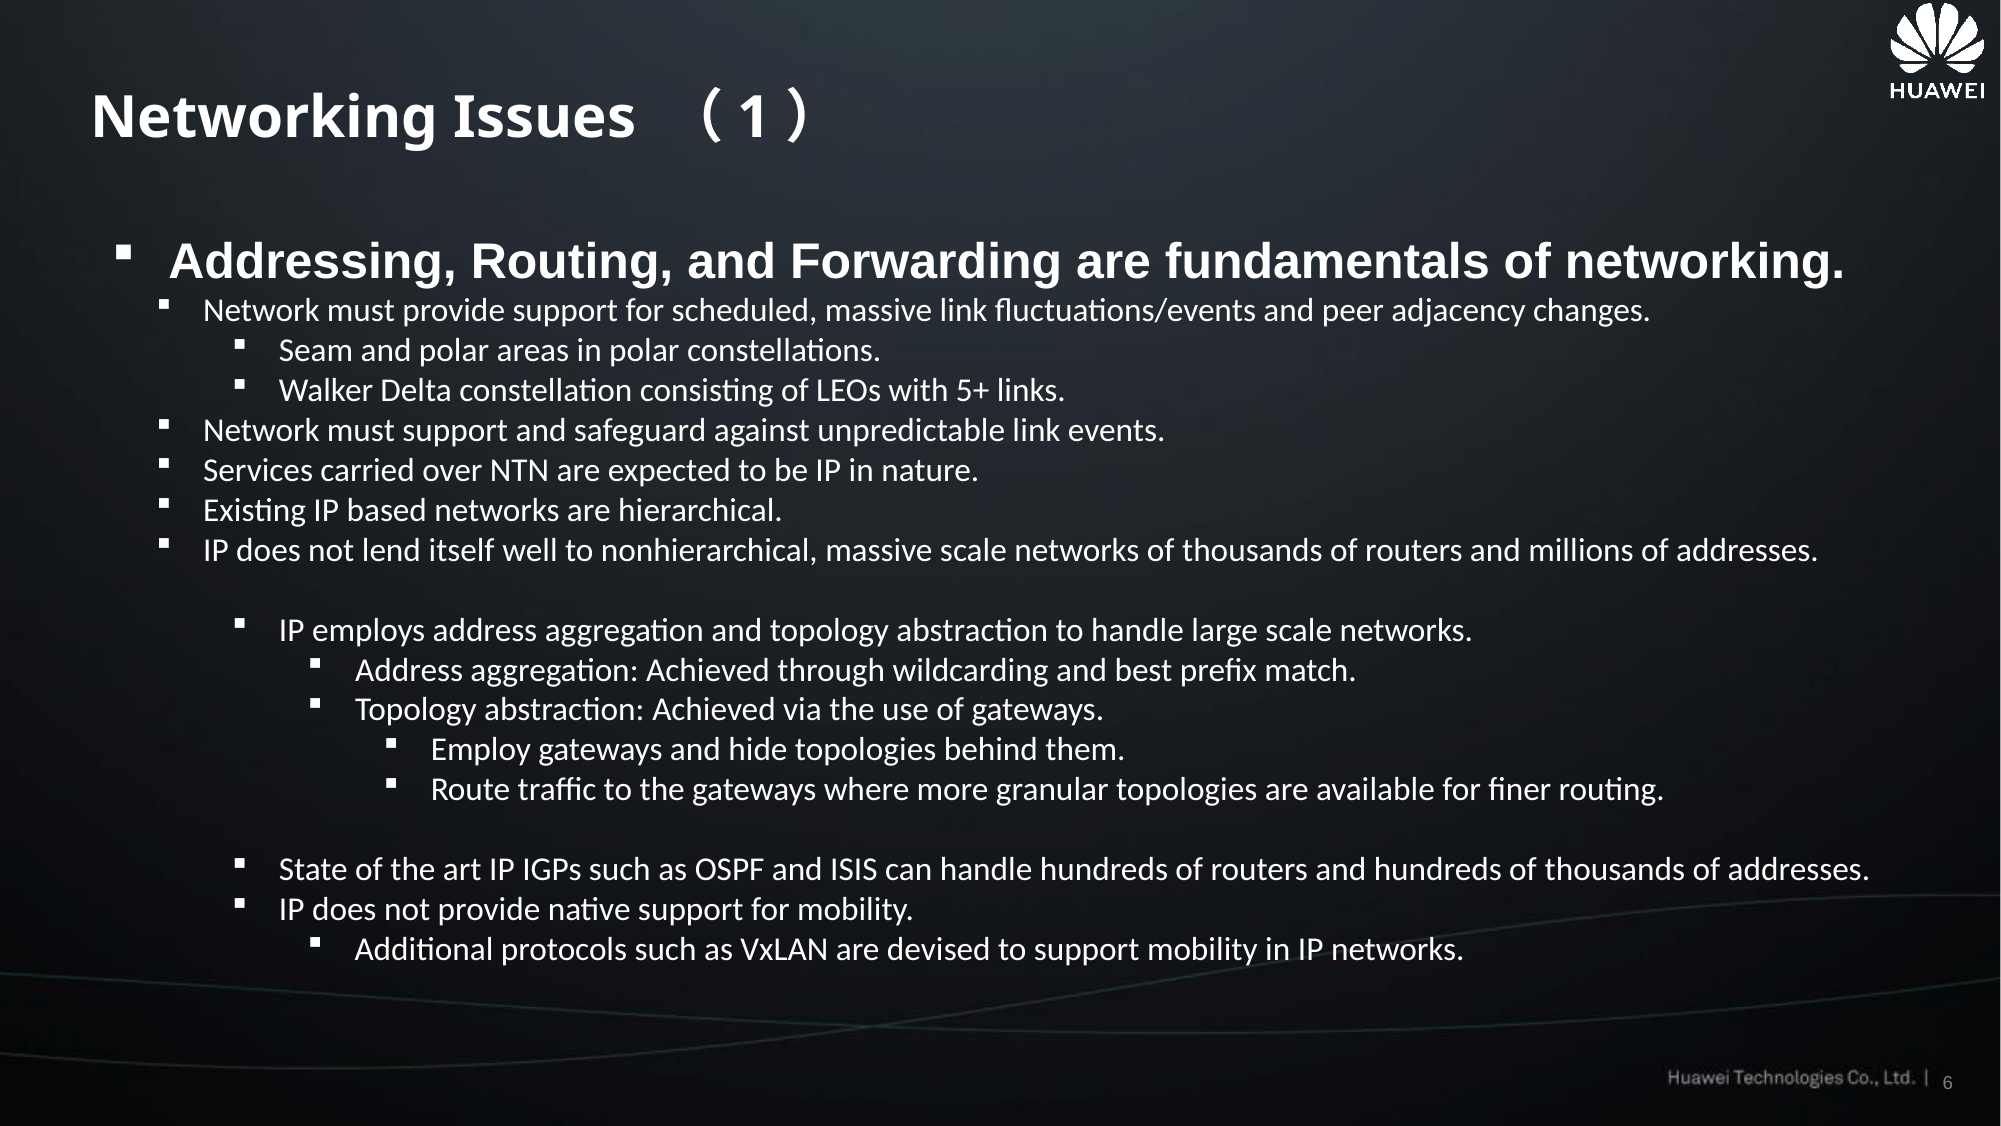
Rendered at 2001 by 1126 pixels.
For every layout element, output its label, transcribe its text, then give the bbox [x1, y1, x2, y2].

picture [0, 0, 2001, 1126]
title Networking Issues （1） [70, 27, 1863, 201]
text_box Addressing, Routing, and Forwarding are fundamentals of networking. Network must provide support for scheduled, massive link fluctuations/events and peer adjacency changes. Seam and polar areas in polar constellations. Walker Delta constellation consisting of LEOs with 5+ links. Network must support and safeguard against unpredictable link events. Services carried over NTN are expected to be IP in nature. Existing IP based networks are hierarchical. IP does not lend itself well to nonhierarchical, massive scale networks of thousands of routers and millions of addresses. IP employs address aggregation and topology abstraction to handle large scale networks. Address aggregation: Achieved through wildcarding and best prefix match. Topology abstraction: Achieved via the use of gateways. Employ gateways and hide topologies behind them. Route traffic to the gateways where more granular topologies are available for finer routing. State of the art IP IGPs such as OSPF and ISIS can handle hundreds of routers and hundreds of thousands of addresses. IP does not provide native support for mobility. Additional protocols such as VxLAN are devised to support mobility in IP networks. [97, 181, 2001, 975]
